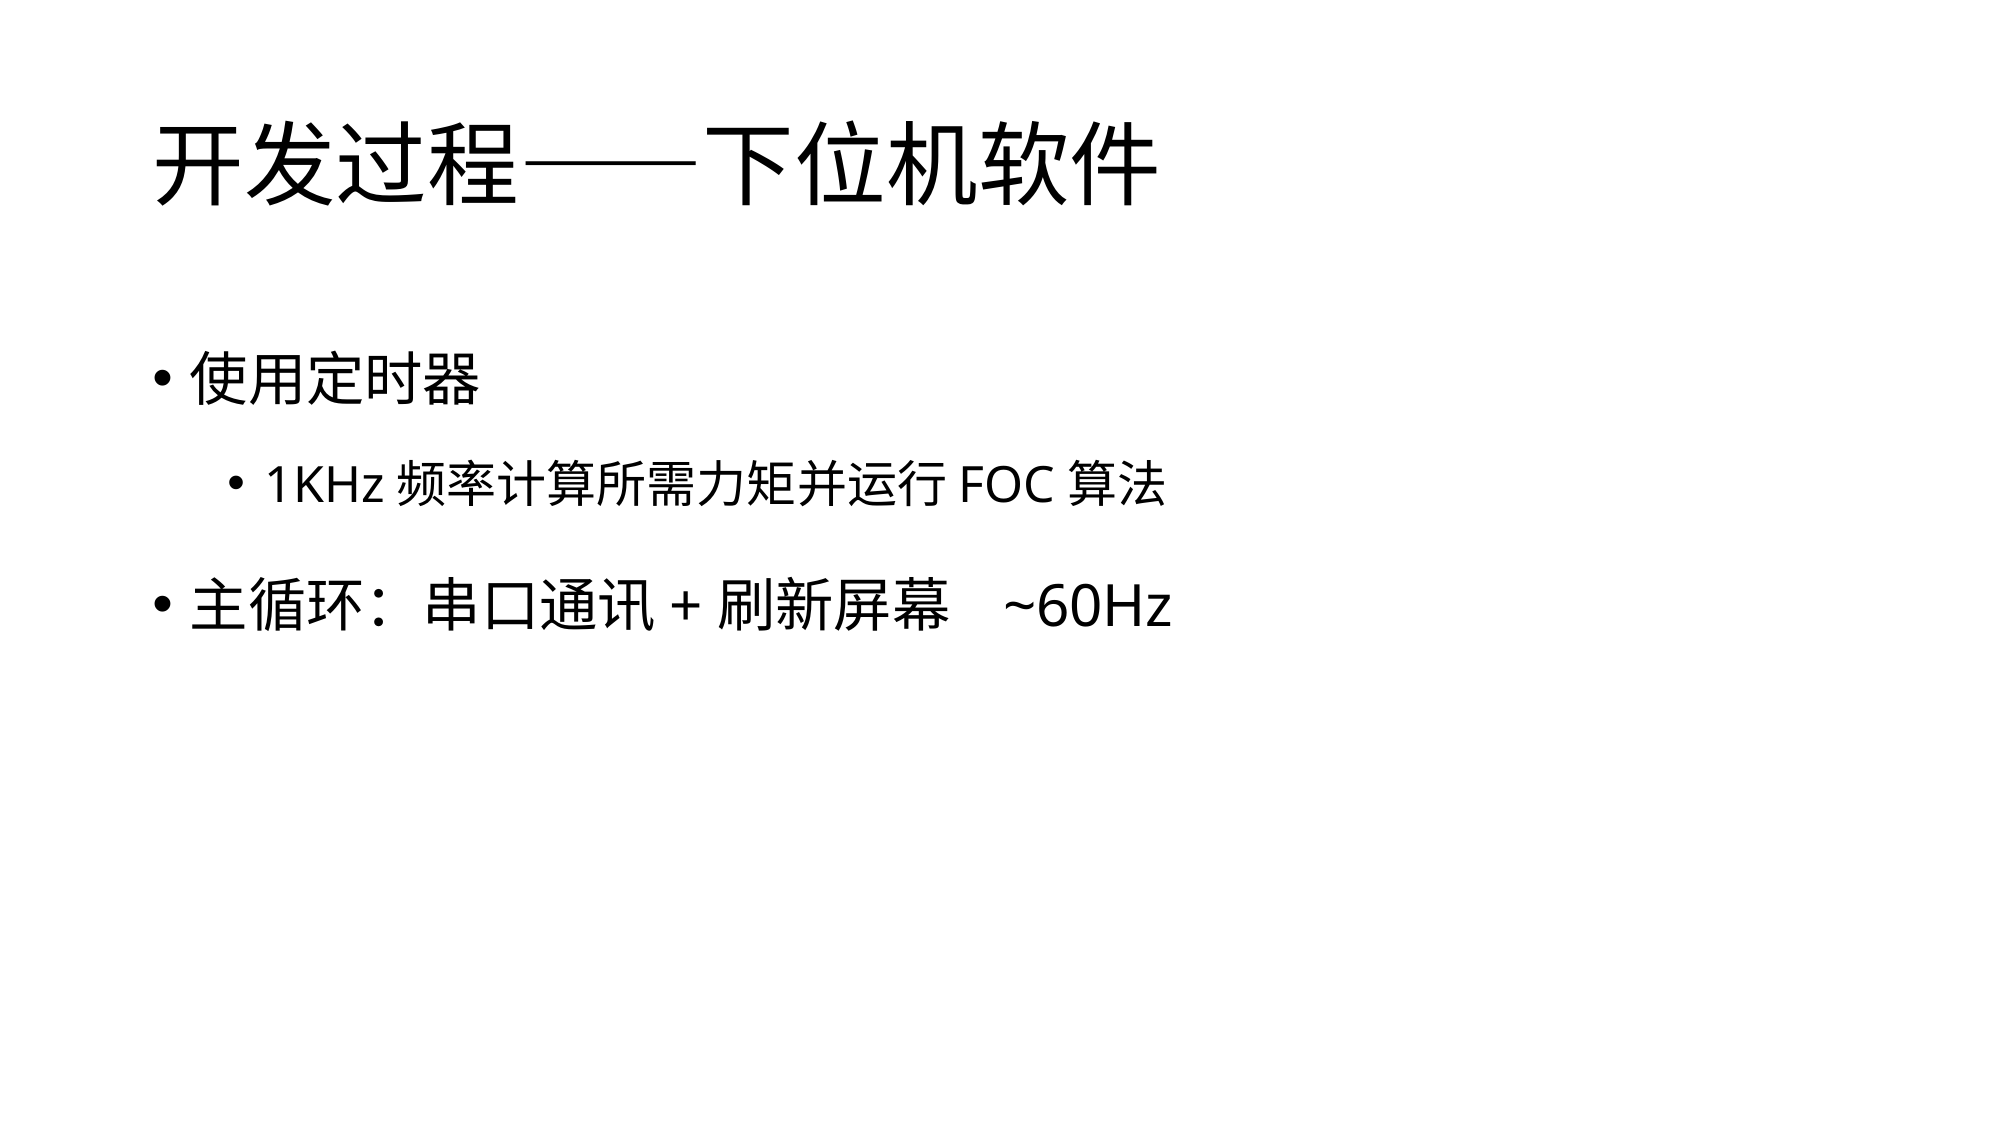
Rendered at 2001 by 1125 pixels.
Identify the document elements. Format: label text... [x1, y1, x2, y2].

title 开发过程——下位机软件 [137, 59, 1863, 278]
list 使用定时器 1KHz频率计算所需力矩并运行FOC算法 主循环：串口通讯+刷新屏幕 ~60Hz [137, 299, 1863, 1014]
